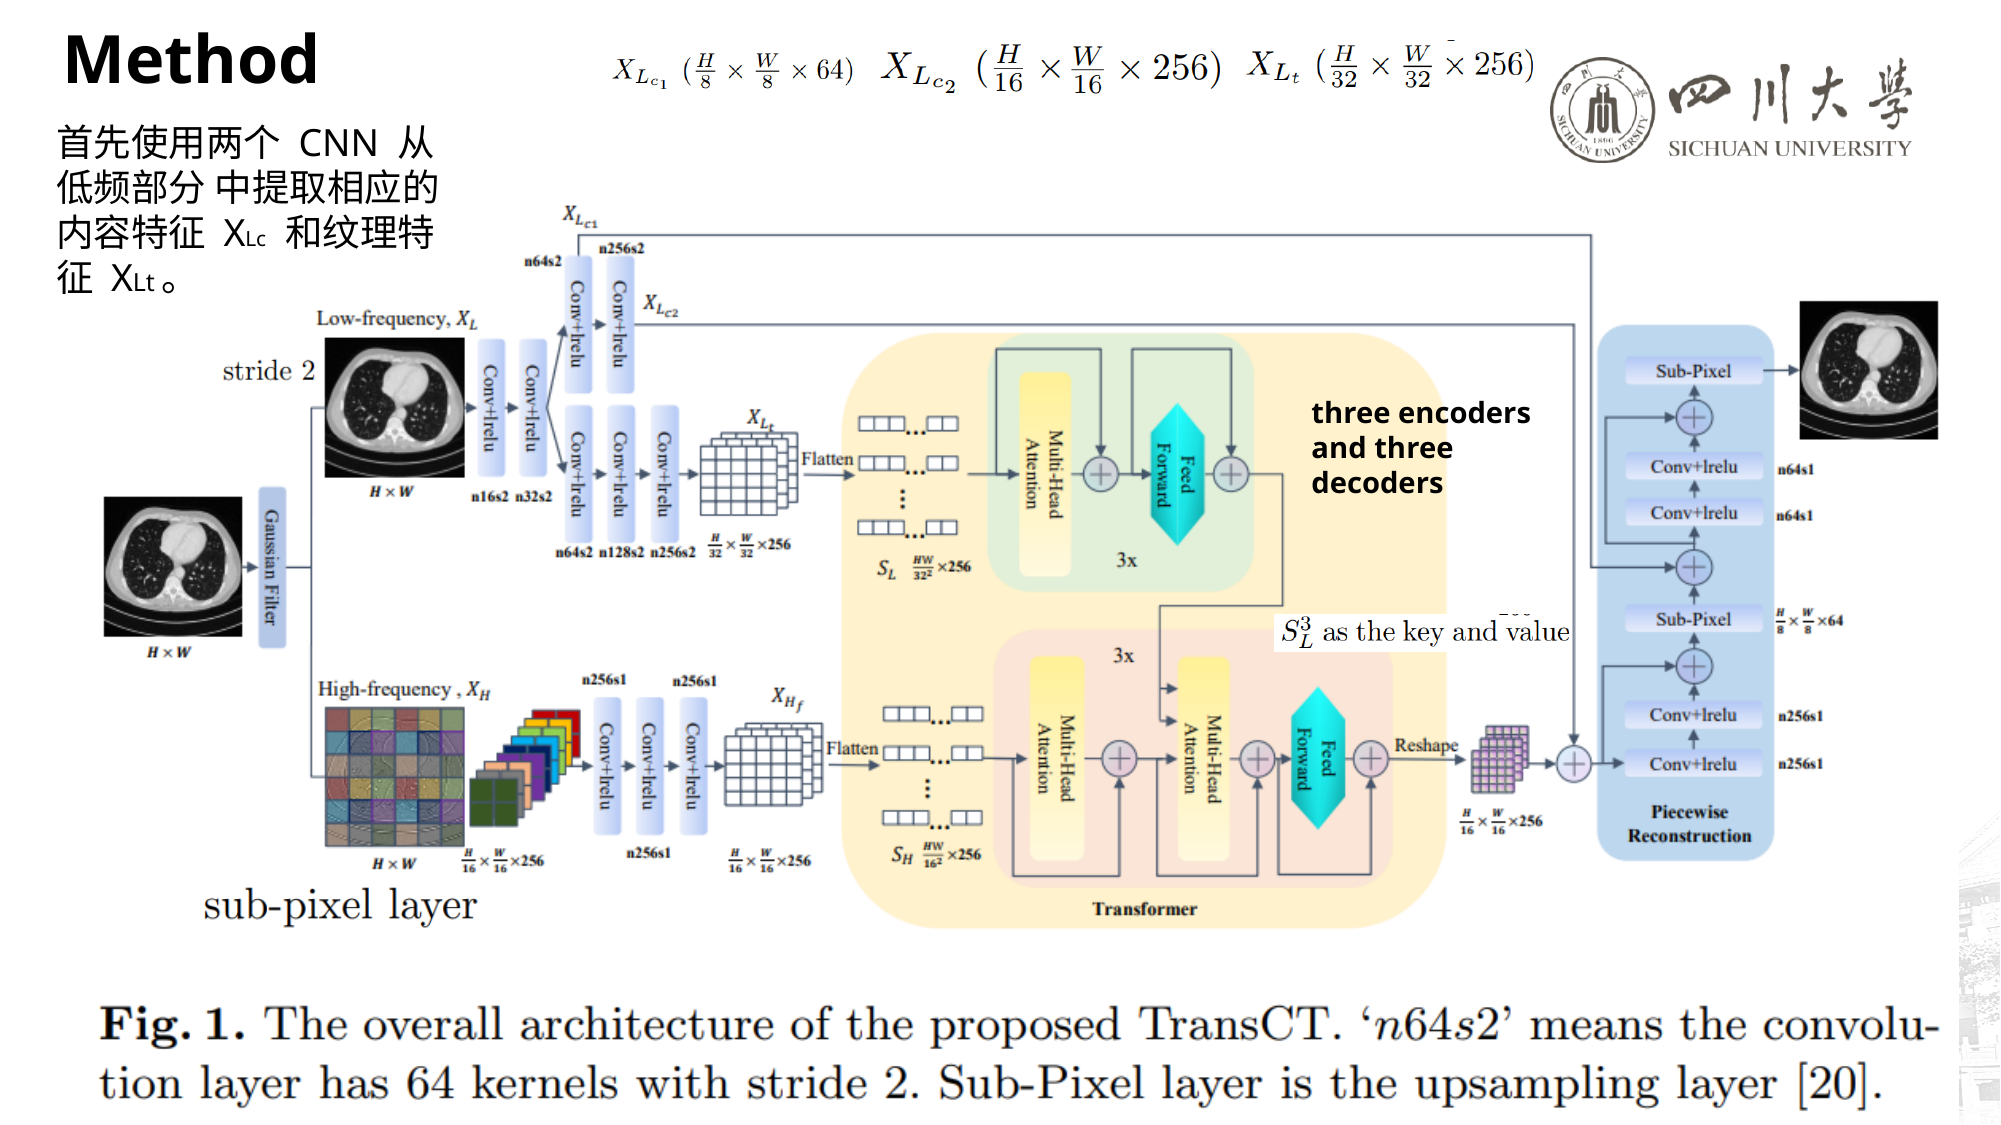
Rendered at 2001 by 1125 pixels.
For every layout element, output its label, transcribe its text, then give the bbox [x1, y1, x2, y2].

picture [1244, 40, 1537, 89]
text_box 首先使用两个 CNN 从 低频部分 中提取相应的内容特征 XLc 和纹理特征 XLt。 [41, 111, 485, 306]
picture [611, 47, 855, 91]
text_box Method [47, 9, 1229, 105]
picture [879, 39, 1226, 100]
picture [47, 57, 2000, 1125]
